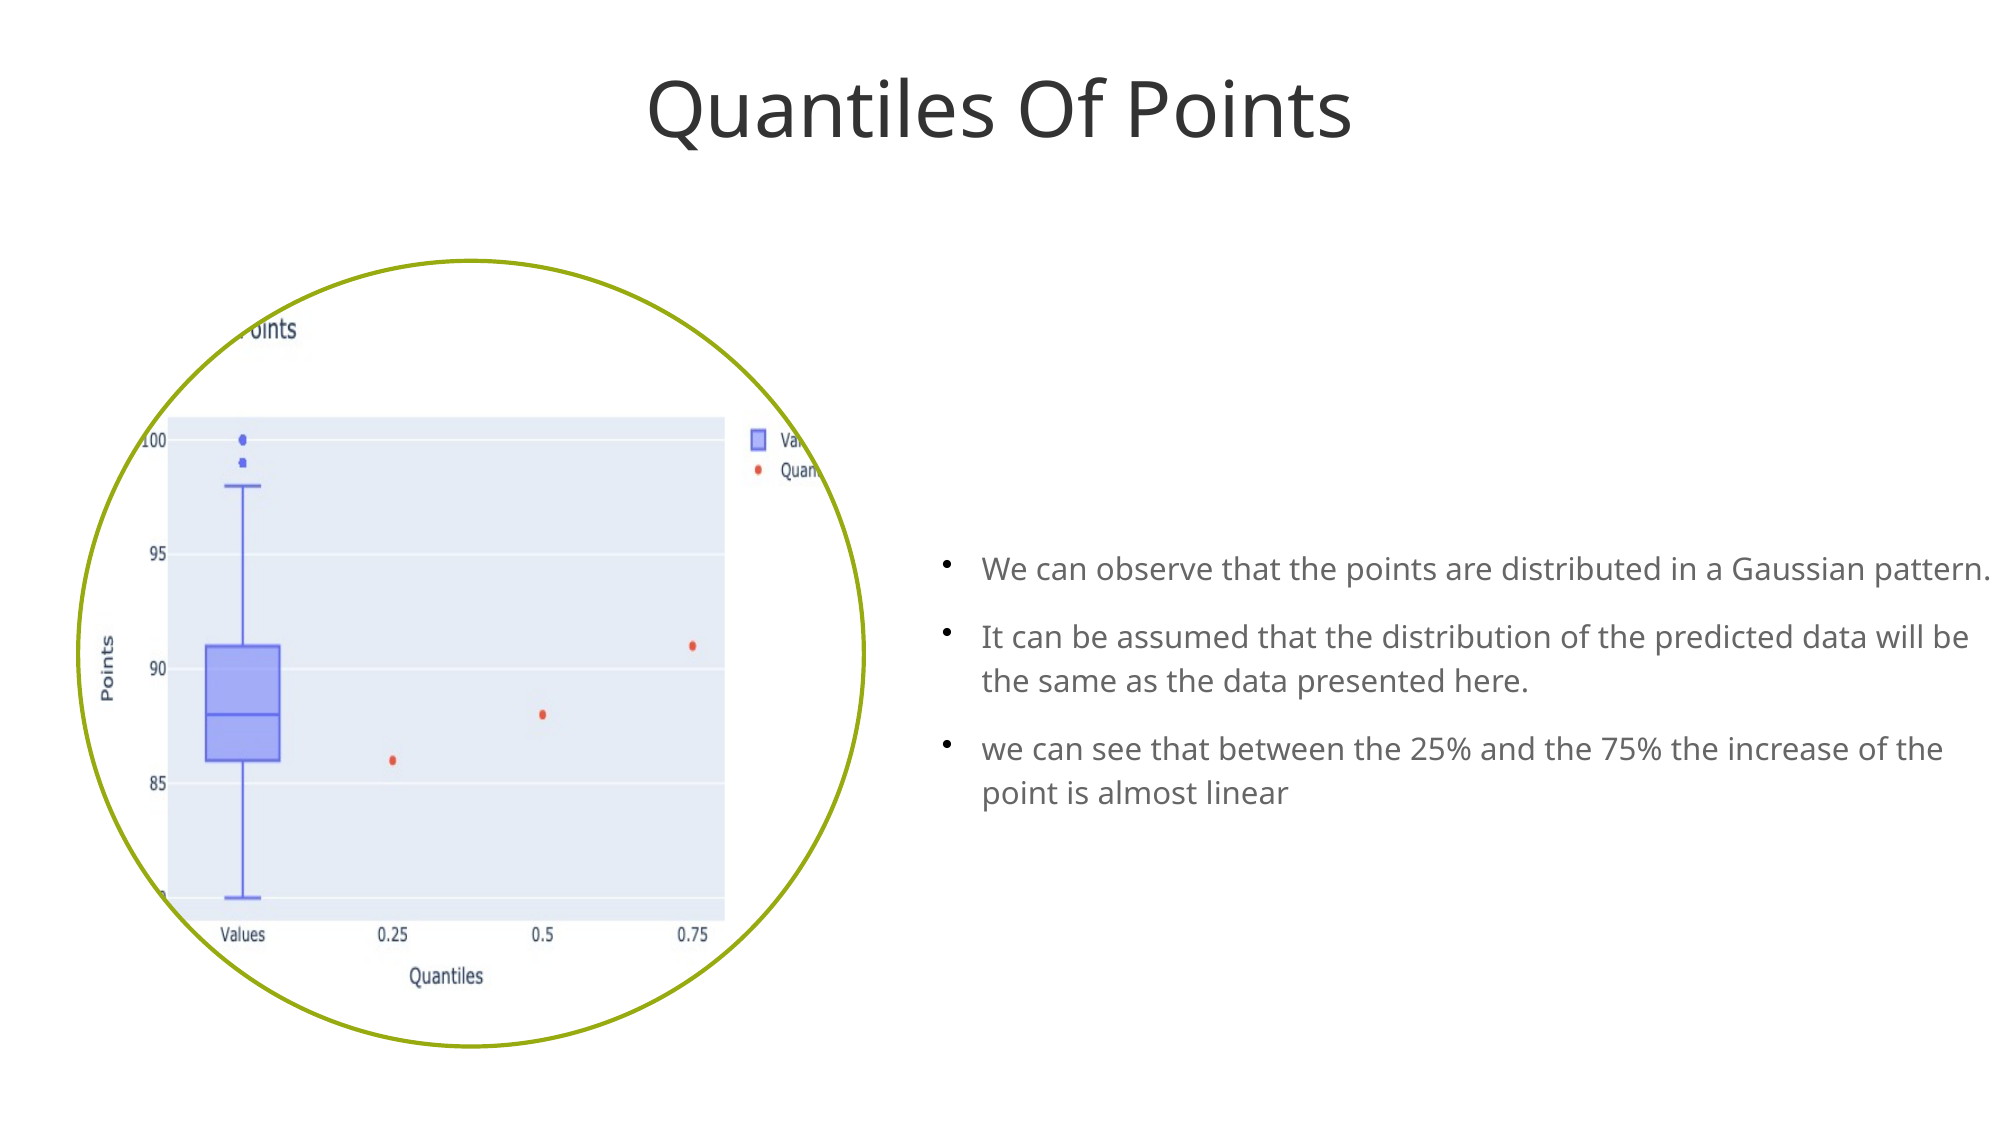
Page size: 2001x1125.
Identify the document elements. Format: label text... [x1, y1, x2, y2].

text_box We can observe that the points are distributed in a Gaussian pattern. It can be assumed that the distribution of the predicted data will be the same as the data presented here. we can see that between the 25% and the 75% the increase of the point is almost linear [941, 542, 2000, 856]
picture [77, 260, 865, 1047]
text_box Quantiles Of Points [0, 61, 2000, 154]
